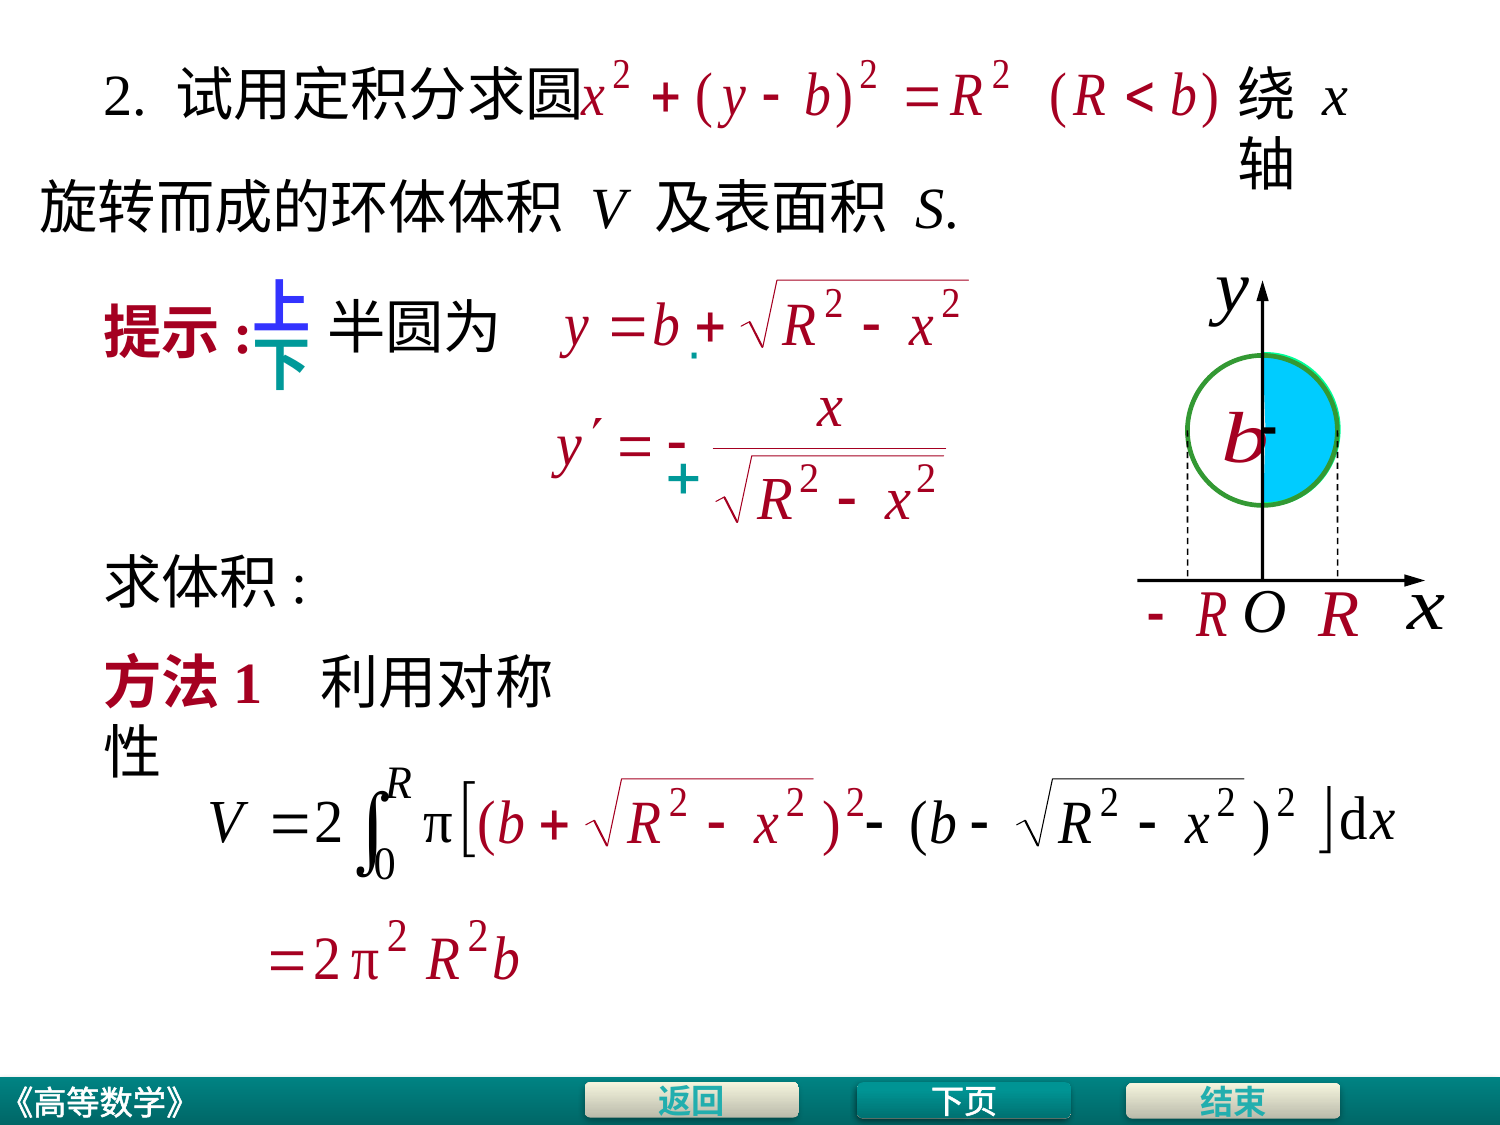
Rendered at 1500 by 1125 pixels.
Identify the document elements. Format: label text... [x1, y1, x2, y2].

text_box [262, 911, 526, 985]
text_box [1137, 262, 1451, 645]
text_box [495, 773, 862, 862]
title 2. 试用定积分求圆 [88, 50, 663, 150]
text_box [547, 414, 651, 484]
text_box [209, 758, 492, 894]
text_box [662, 460, 703, 501]
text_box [862, 773, 1301, 862]
text_box 提示: [88, 287, 301, 373]
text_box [1295, 785, 1401, 858]
text_box 上 [237, 262, 375, 320]
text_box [574, 49, 1224, 134]
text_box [687, 349, 728, 365]
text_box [664, 374, 951, 528]
text_box 旋转而成的环体体积 V 及表面积 S. [24, 162, 988, 248]
text_box 求体积: [88, 537, 382, 623]
text_box 下 [237, 320, 375, 405]
text_box 绕 x 轴 [1222, 49, 1436, 205]
text_box 半圆为 [312, 282, 551, 368]
text_box 方法1 利用对称性 [88, 637, 613, 793]
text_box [554, 274, 983, 363]
text_box 下页 [857, 1082, 1072, 1118]
